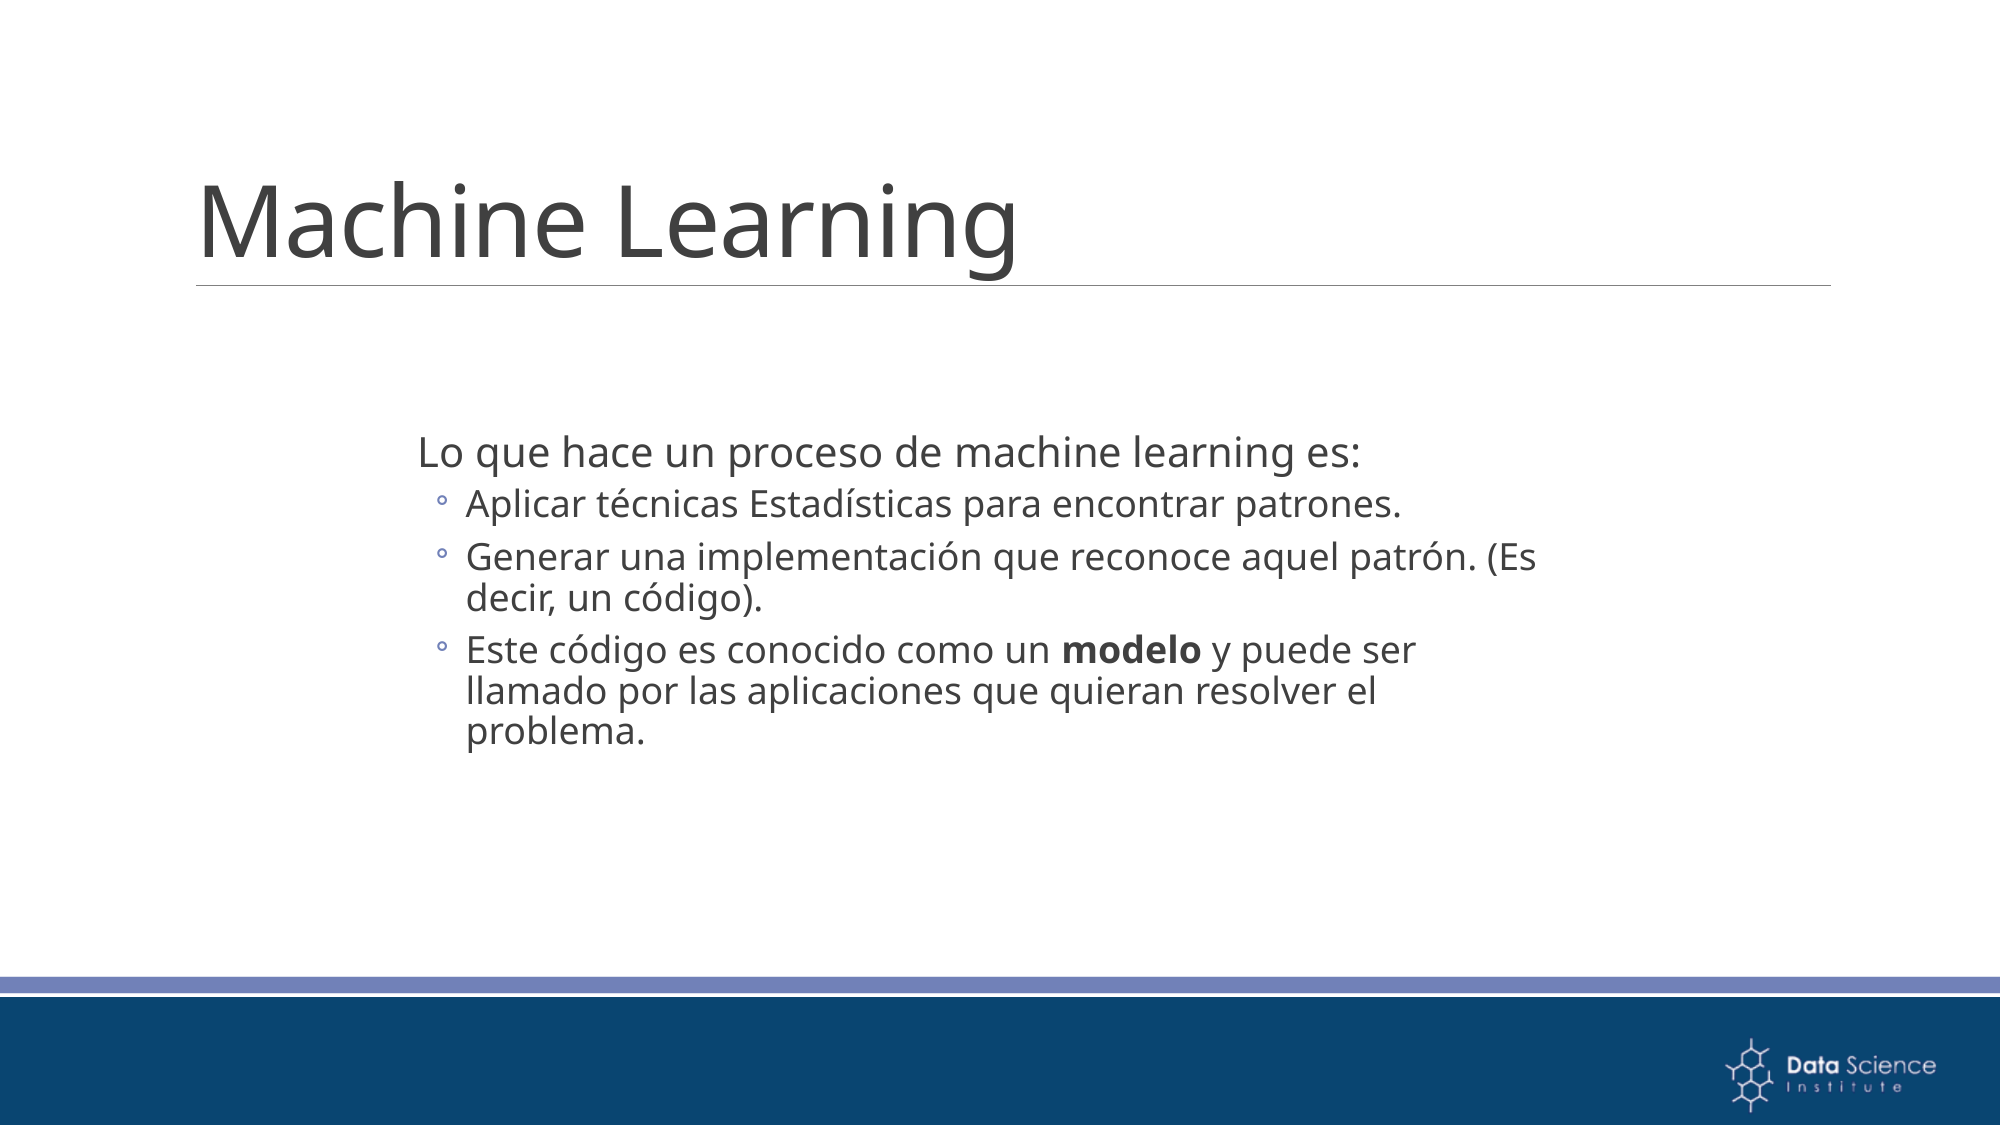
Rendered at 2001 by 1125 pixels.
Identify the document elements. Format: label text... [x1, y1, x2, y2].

picture [1675, 993, 1985, 1122]
list Lo que hace un proceso de machine learning es: Aplicar técnicas Estadísticas para encontrar patrones. Generar una implementación que reconoce aquel patrón. (Es decir, un código). Este código es conocido como un modelo y puede ser llamado por las aplicaciones que quieran resolver el problema. [402, 424, 1568, 742]
title Machine Learning [180, 47, 1830, 285]
